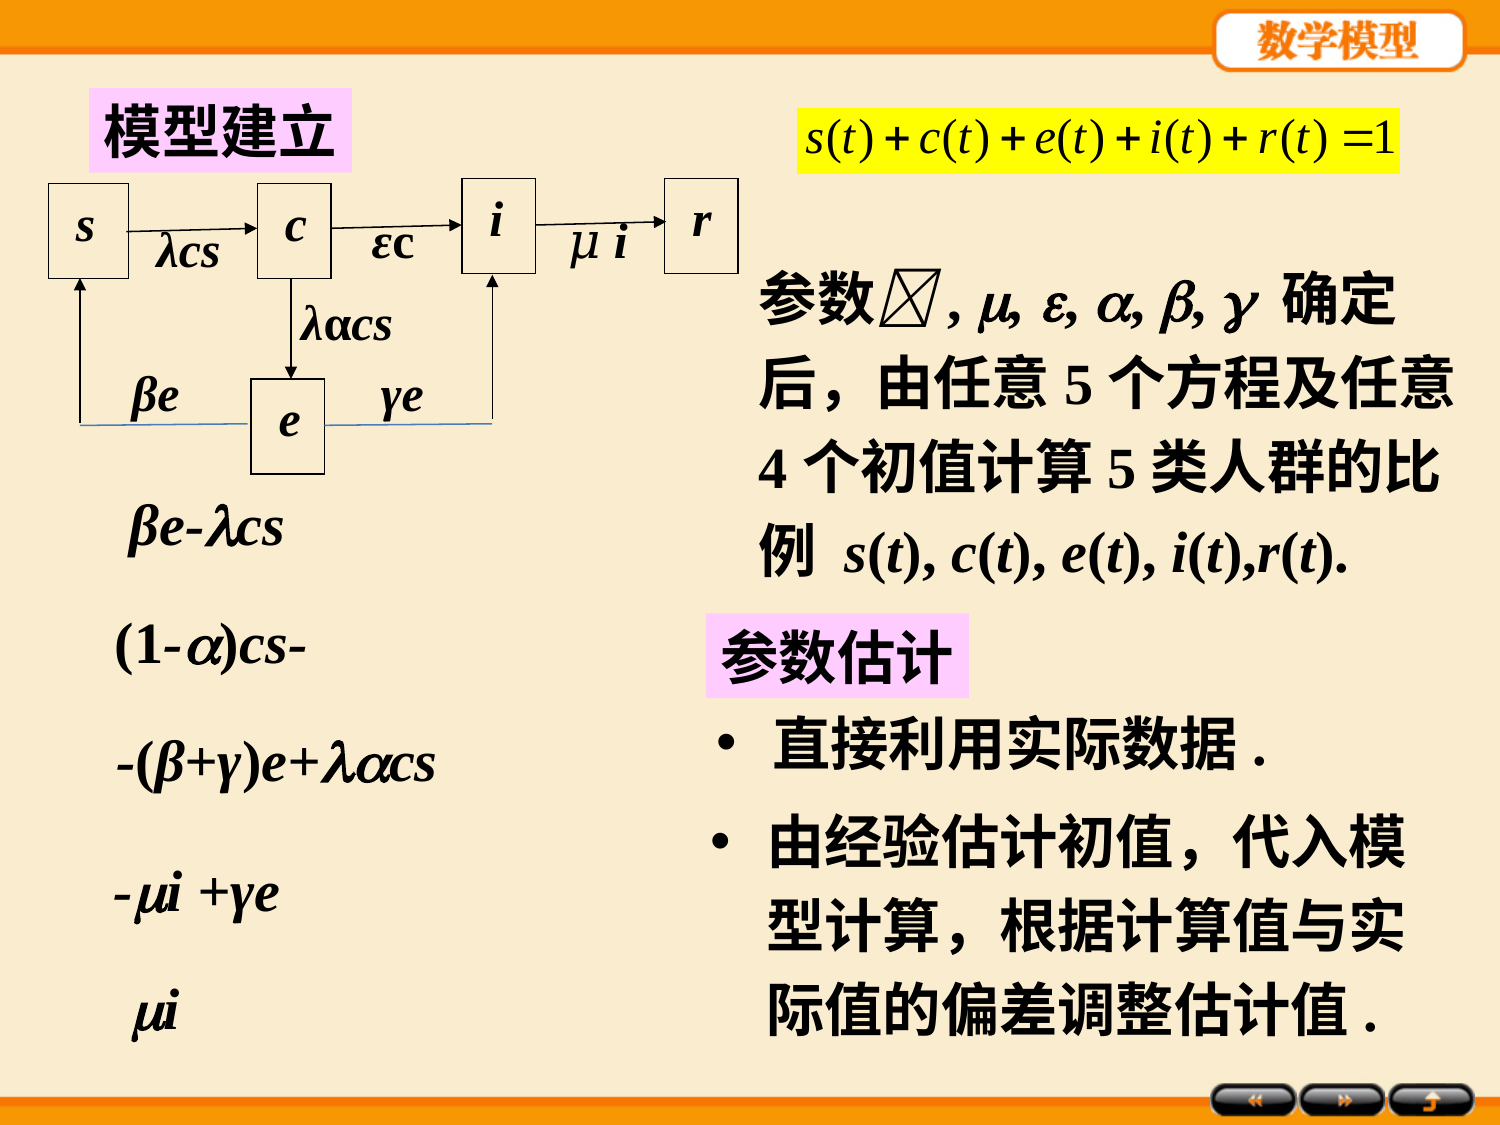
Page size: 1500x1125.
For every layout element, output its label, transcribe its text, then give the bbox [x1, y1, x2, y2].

text_box 由经验估计初值，代入模型计算，根据计算值与实际值的偏差调整估计值. [695, 784, 1446, 1051]
text_box 直接利用实际数据. [701, 699, 1282, 784]
text_box 参数, , , , ,  确定后，由任意5个方程及任意4个初值计算5类人群的比例 s(t), c(t), e(t), i(t),r(t). [744, 241, 1495, 592]
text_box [796, 107, 1400, 174]
picture [0, 1, 1500, 1125]
text_box 参数估计 [706, 613, 969, 699]
text_box 模型建立 [89, 87, 352, 173]
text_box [0, 178, 739, 475]
